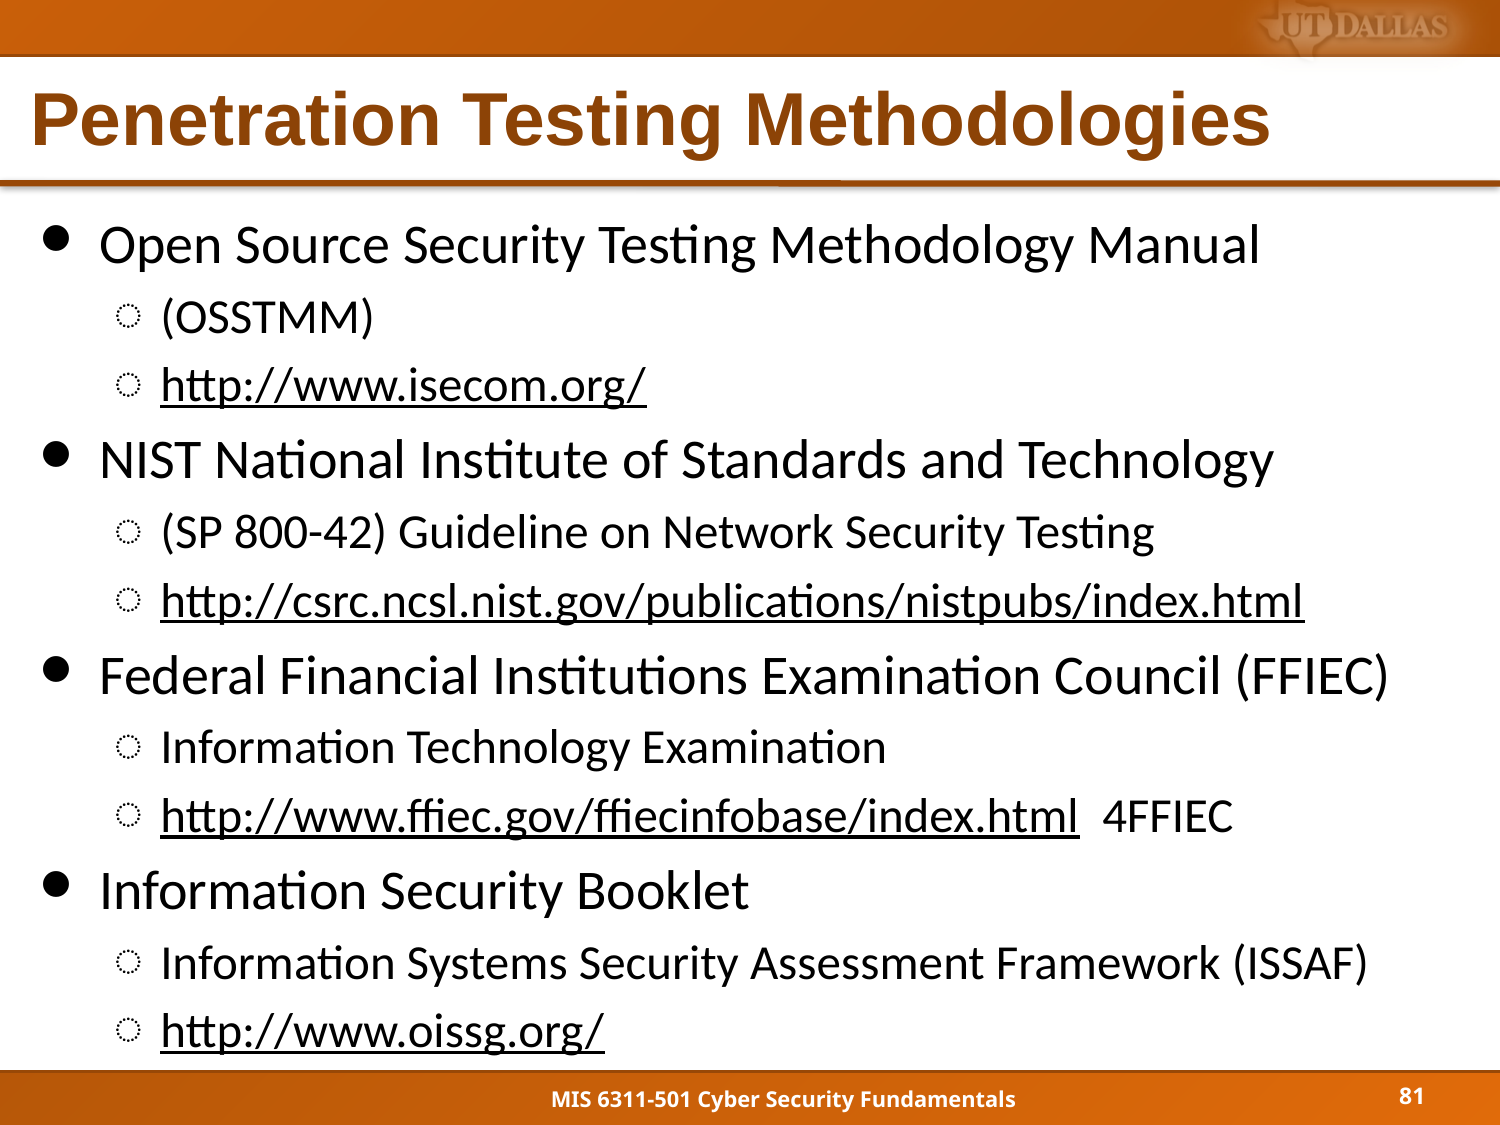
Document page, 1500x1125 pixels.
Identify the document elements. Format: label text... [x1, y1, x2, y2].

picture [1218, 0, 1500, 64]
list Open Source Security Testing Methodology Manual (OSSTMM) http://www.isecom.org/ NIST National Institute of Standards and Technology (SP 800-42) Guideline on Network Security Testing http://csrc.ncsl.nist.gov/publications/nistpubs/index.html Federal Financial Institutions Examination Council (FFIEC) Information Technology Examination http://www.ffiec.gov/ffiecinfobase/index.html 4FFIEC Information Security Booklet Information Systems Security Assessment Framework (ISSAF) http://www.oissg.org/ [24, 199, 1500, 1077]
title Penetration Testing Methodologies [0, 64, 1500, 178]
slide_number 81 [1350, 1076, 1475, 1120]
